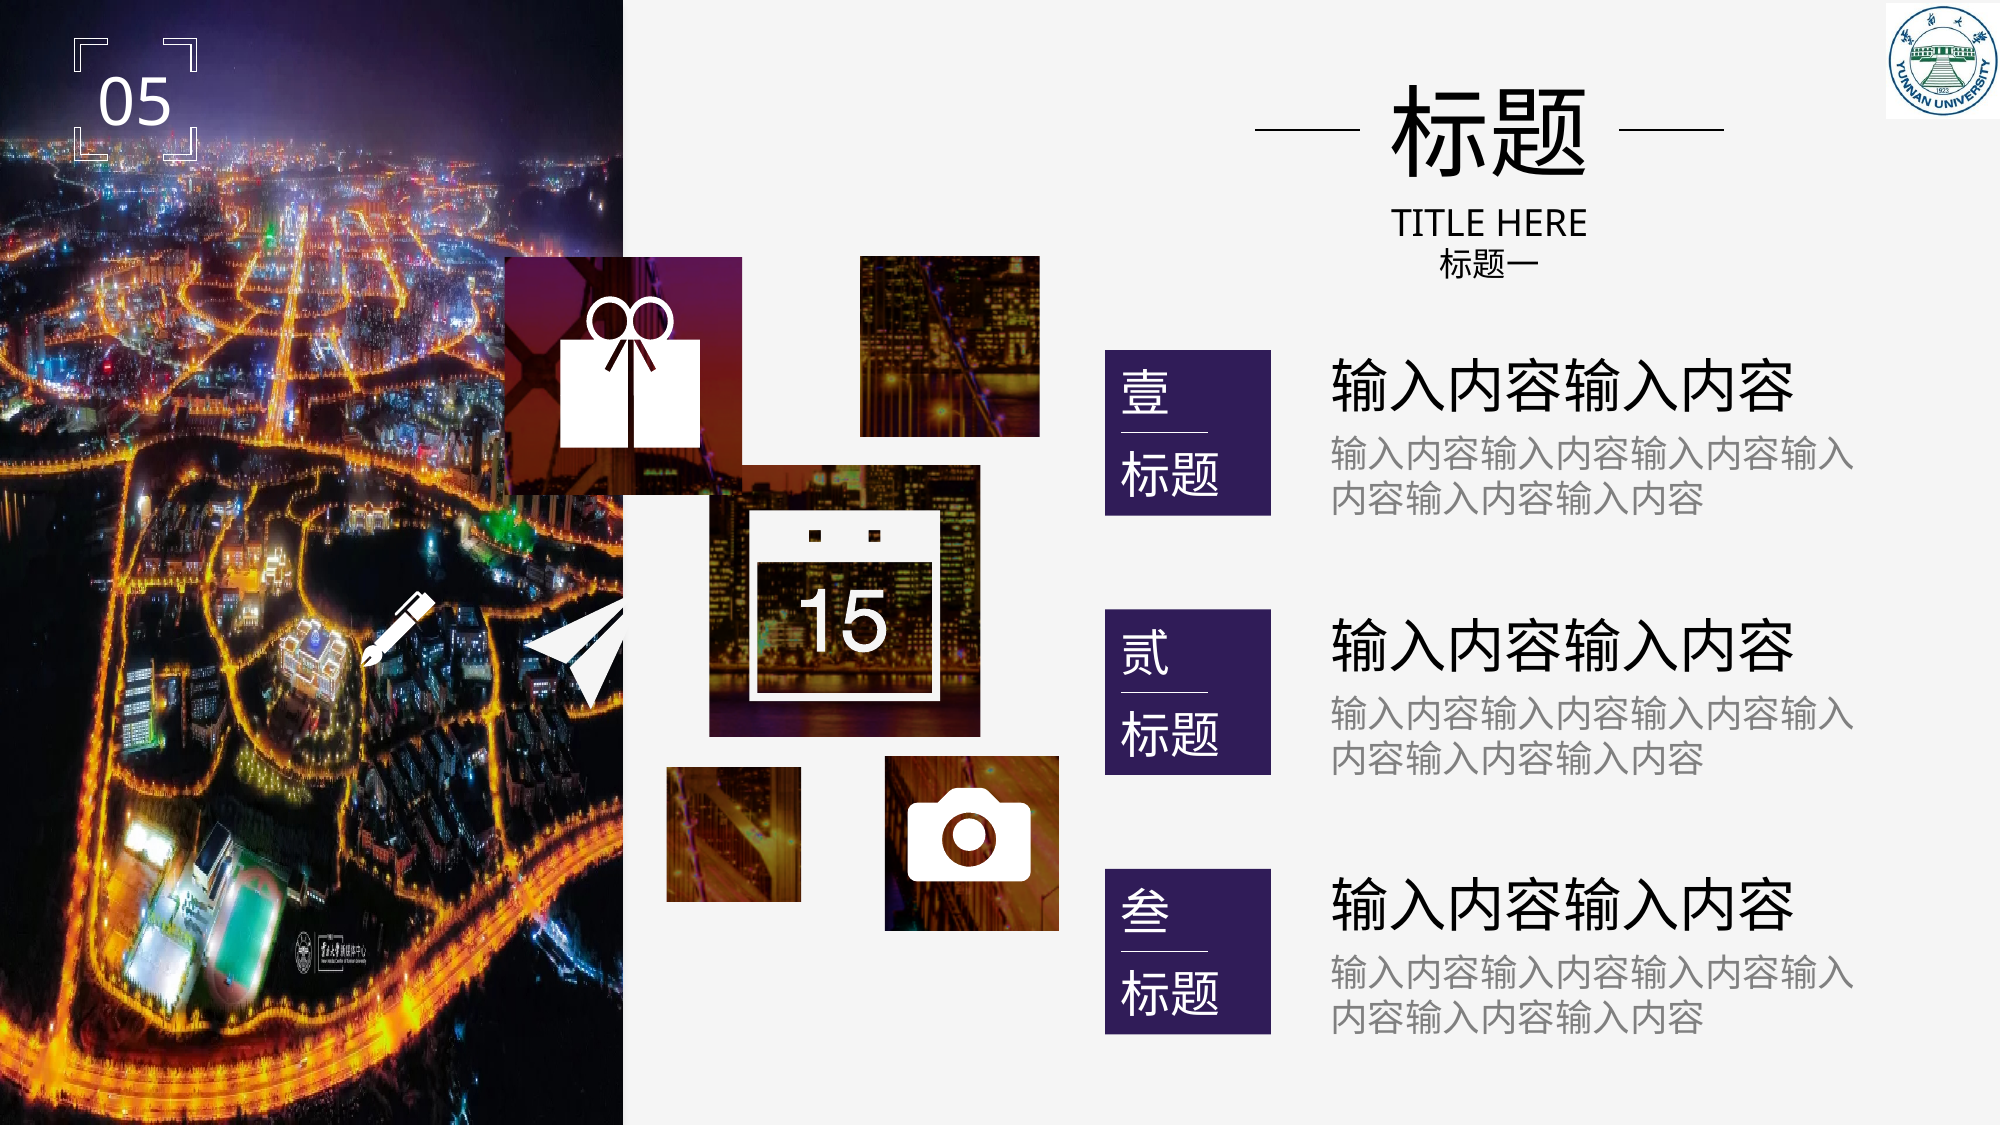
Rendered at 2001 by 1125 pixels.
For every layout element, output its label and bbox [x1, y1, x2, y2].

text_box [749, 510, 941, 702]
text_box [907, 787, 1031, 882]
text_box [1105, 342, 1874, 1048]
text_box [560, 296, 700, 448]
text_box [361, 590, 436, 667]
text_box [1255, 62, 1724, 293]
text_box [524, 589, 645, 710]
picture [0, 0, 981, 1125]
picture [1886, 3, 2000, 119]
picture [859, 256, 1040, 437]
picture [884, 756, 1060, 931]
picture [666, 767, 802, 902]
text_box [74, 38, 197, 161]
